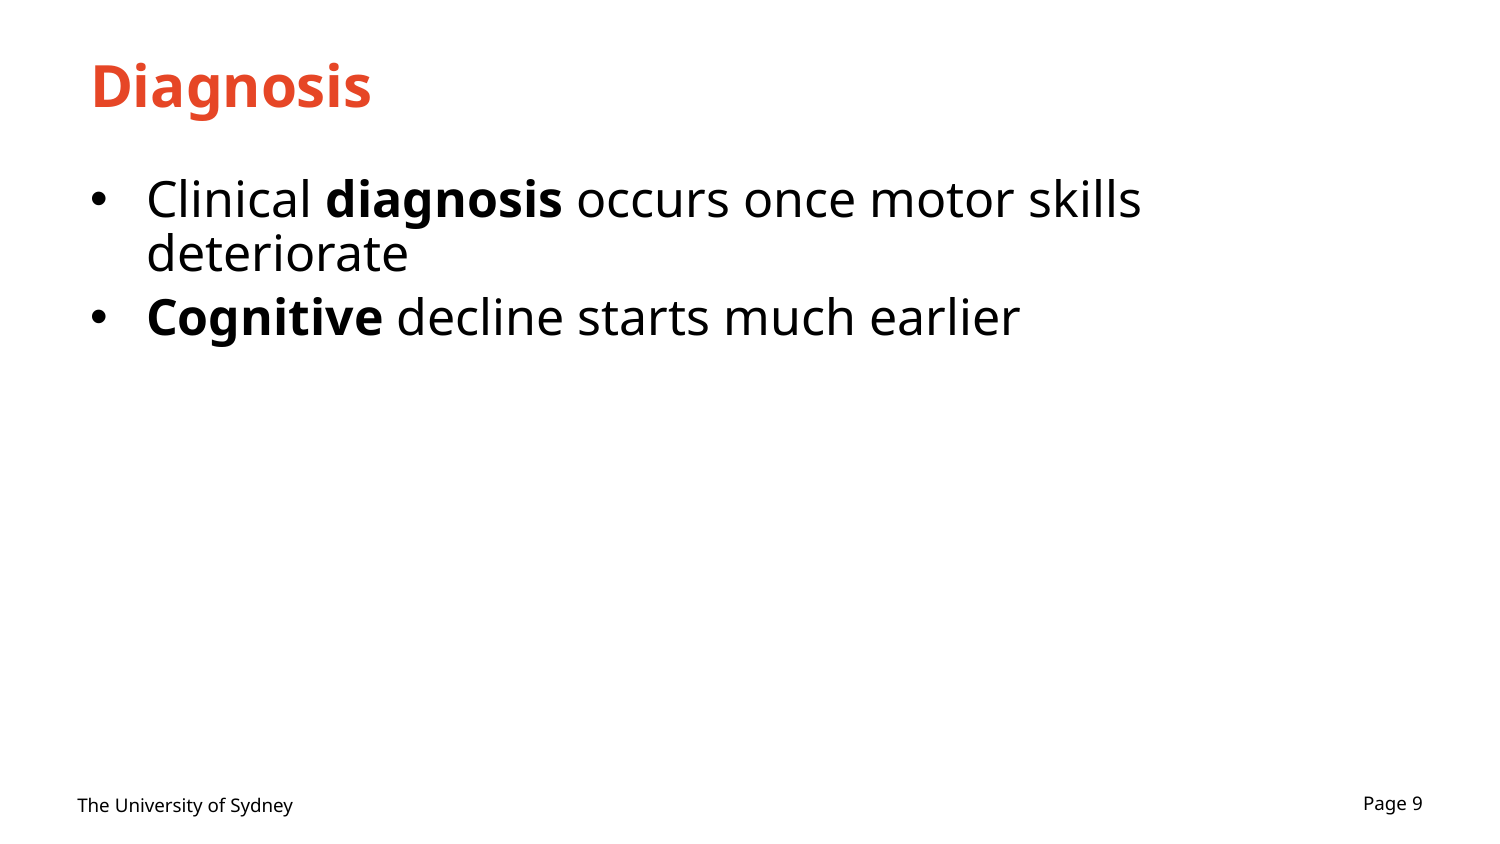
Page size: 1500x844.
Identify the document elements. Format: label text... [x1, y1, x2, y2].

title Diagnosis [75, 14, 1425, 155]
list Clinical diagnosis occurs once motor skills deteriorate Cognitive decline starts much earlier [75, 167, 1425, 422]
